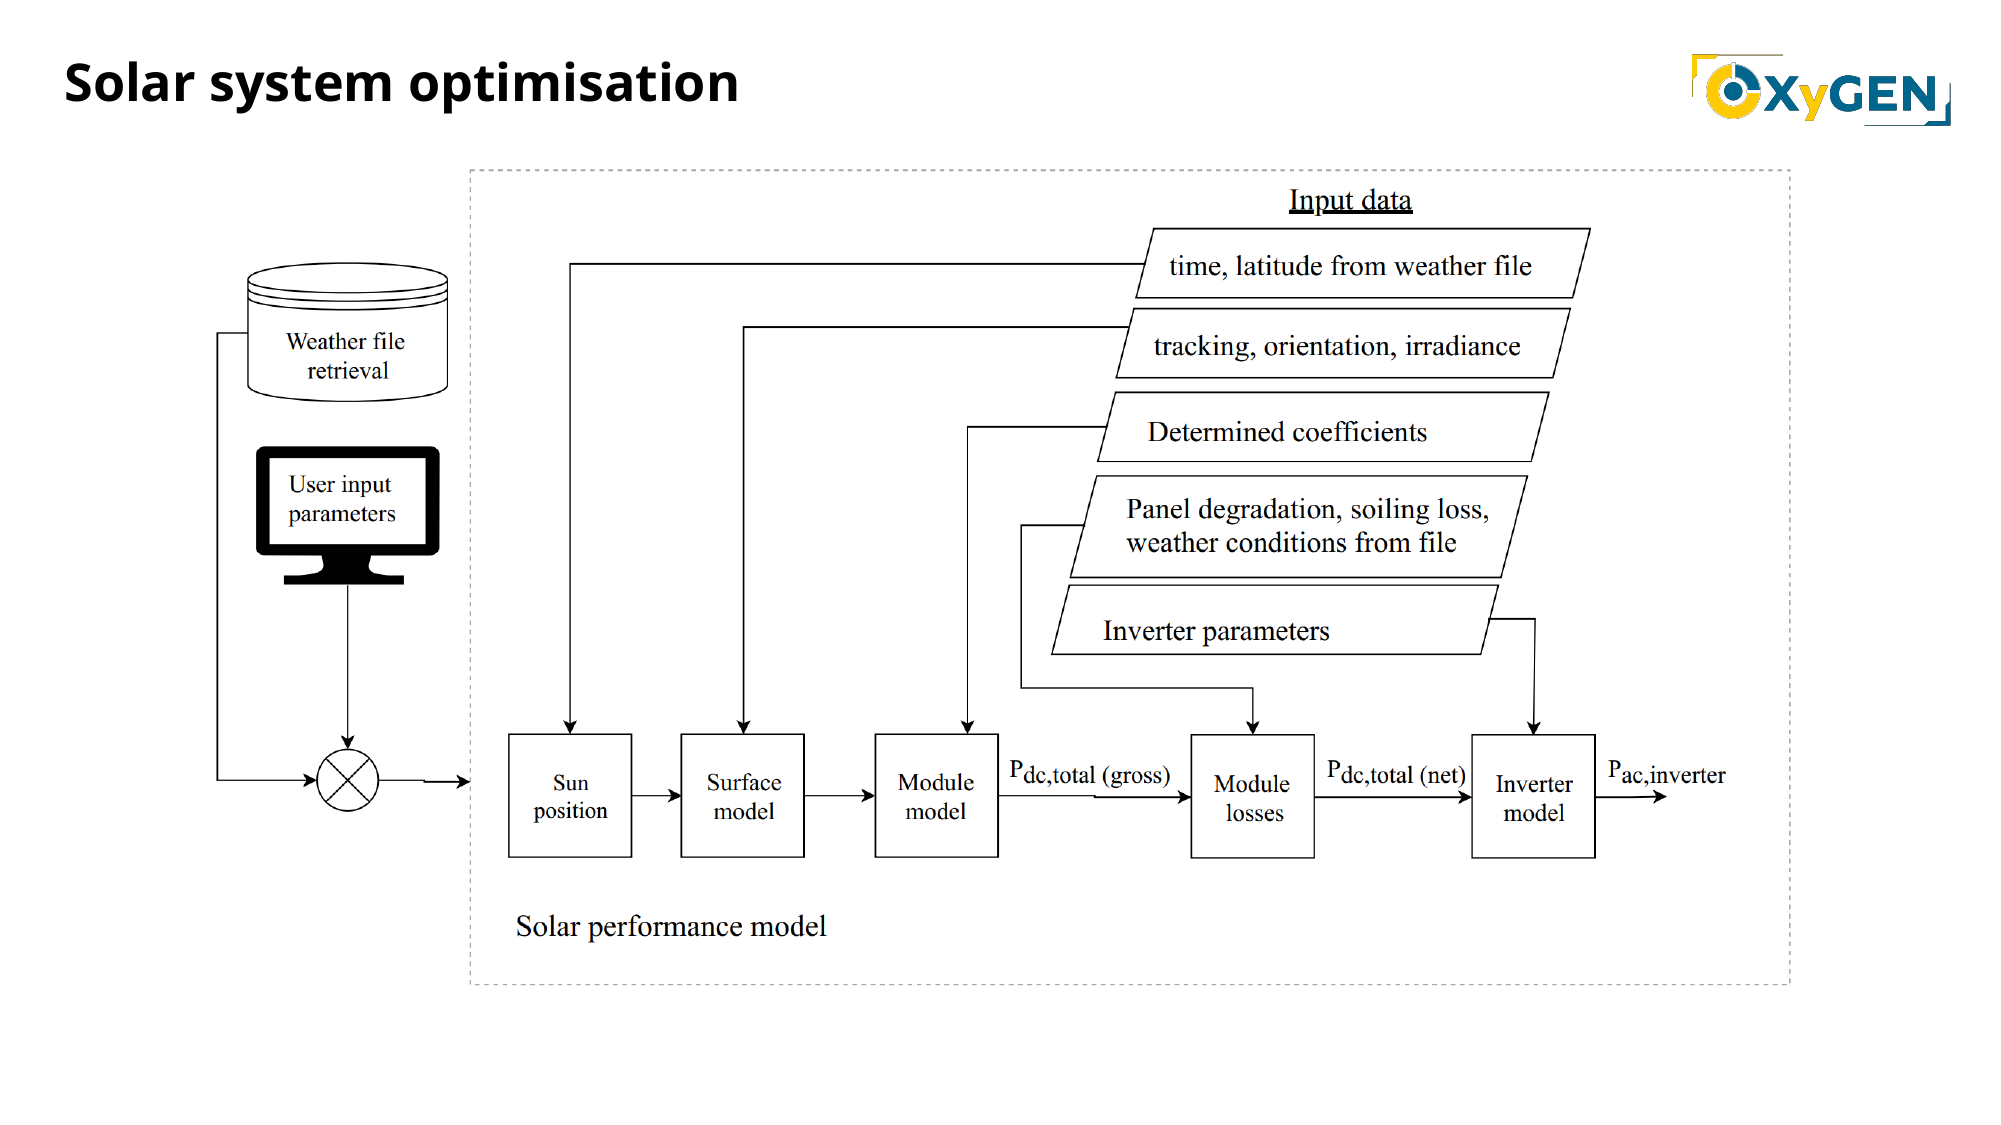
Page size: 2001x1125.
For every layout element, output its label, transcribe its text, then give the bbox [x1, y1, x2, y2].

title Solar system optimisation [64, 56, 1936, 138]
picture [178, 48, 1970, 986]
